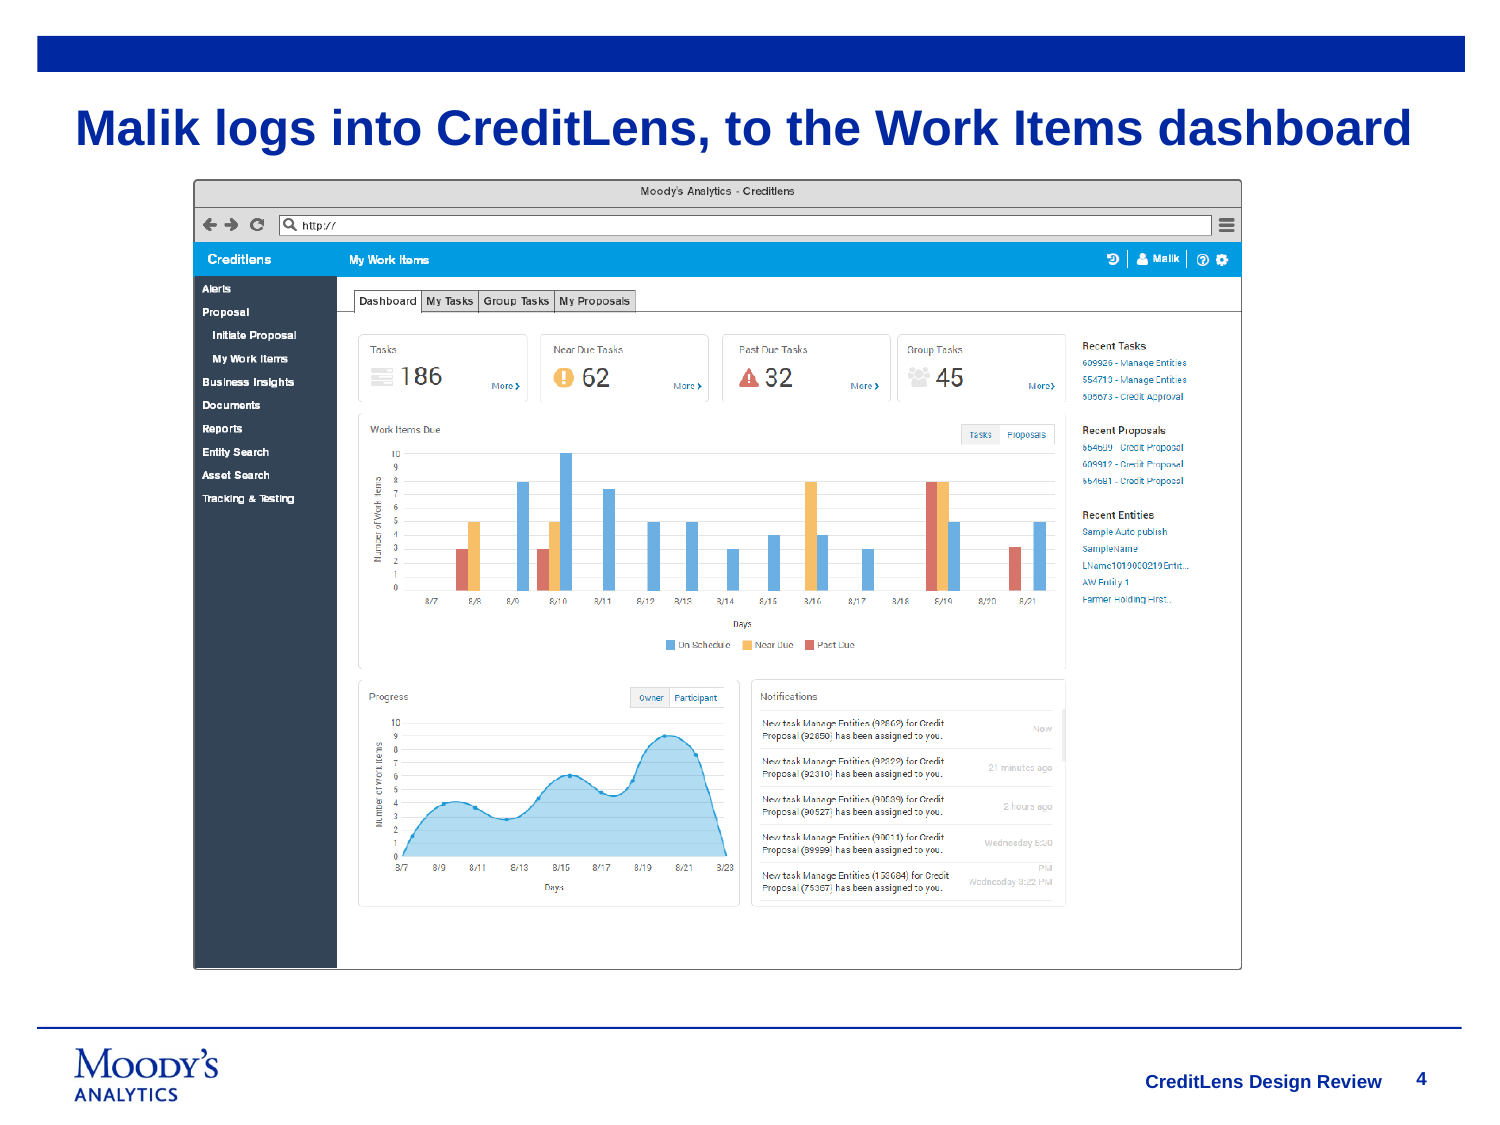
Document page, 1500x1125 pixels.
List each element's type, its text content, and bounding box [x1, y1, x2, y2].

picture [1217, 255, 1228, 265]
picture [1138, 254, 1147, 264]
picture [193, 277, 1242, 971]
picture [193, 179, 1242, 241]
picture [65, 1037, 230, 1110]
picture [1108, 254, 1119, 261]
title Malik logs into CreditLens, to the Work Items dashboard [74, 104, 1426, 157]
picture [372, 256, 379, 263]
picture [1200, 255, 1207, 265]
